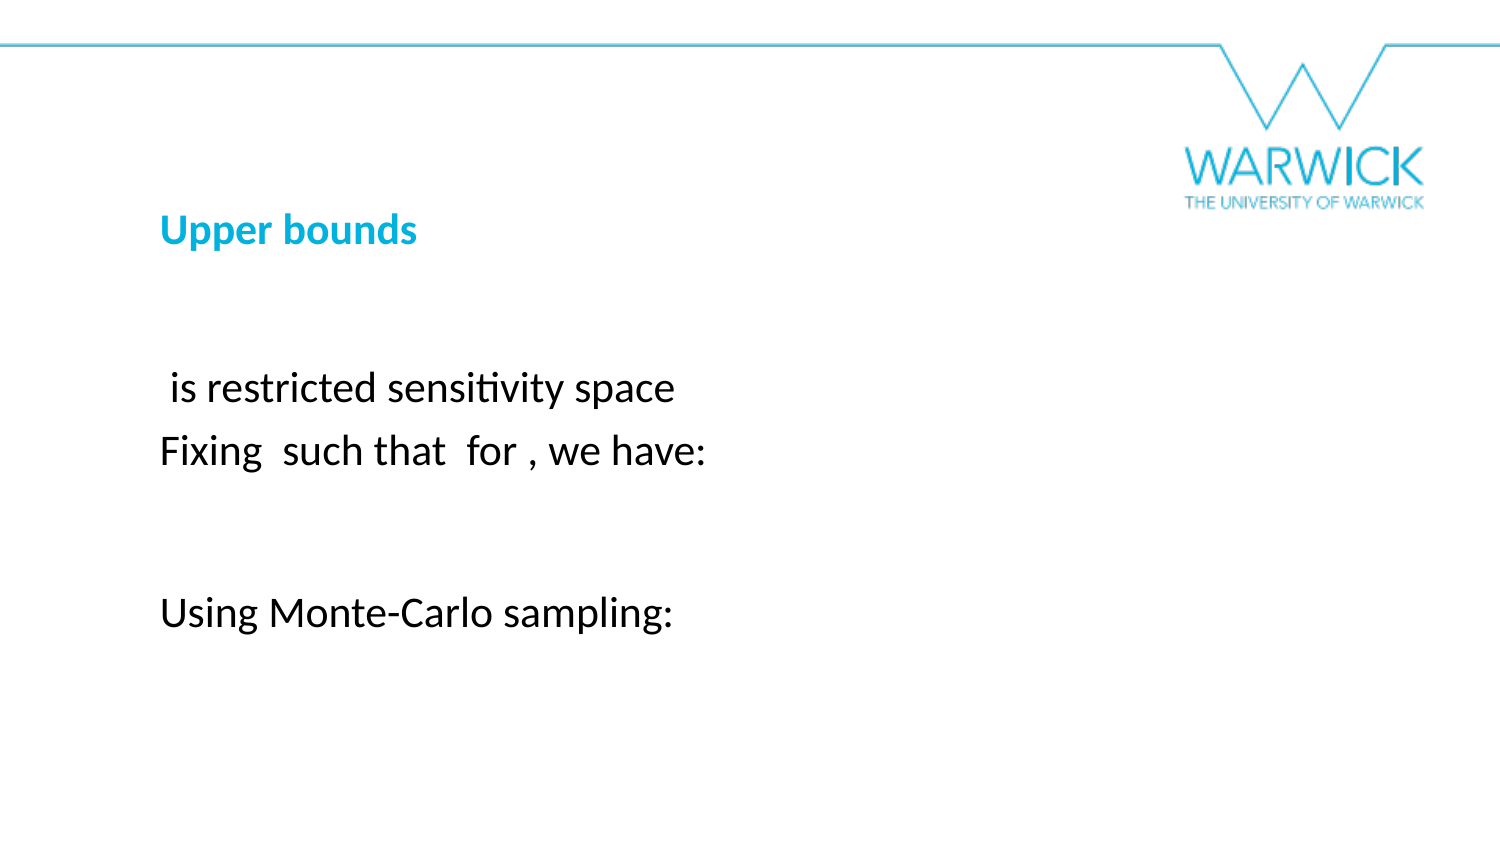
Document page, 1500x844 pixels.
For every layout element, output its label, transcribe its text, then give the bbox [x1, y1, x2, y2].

list Upper bounds [145, 199, 1027, 262]
